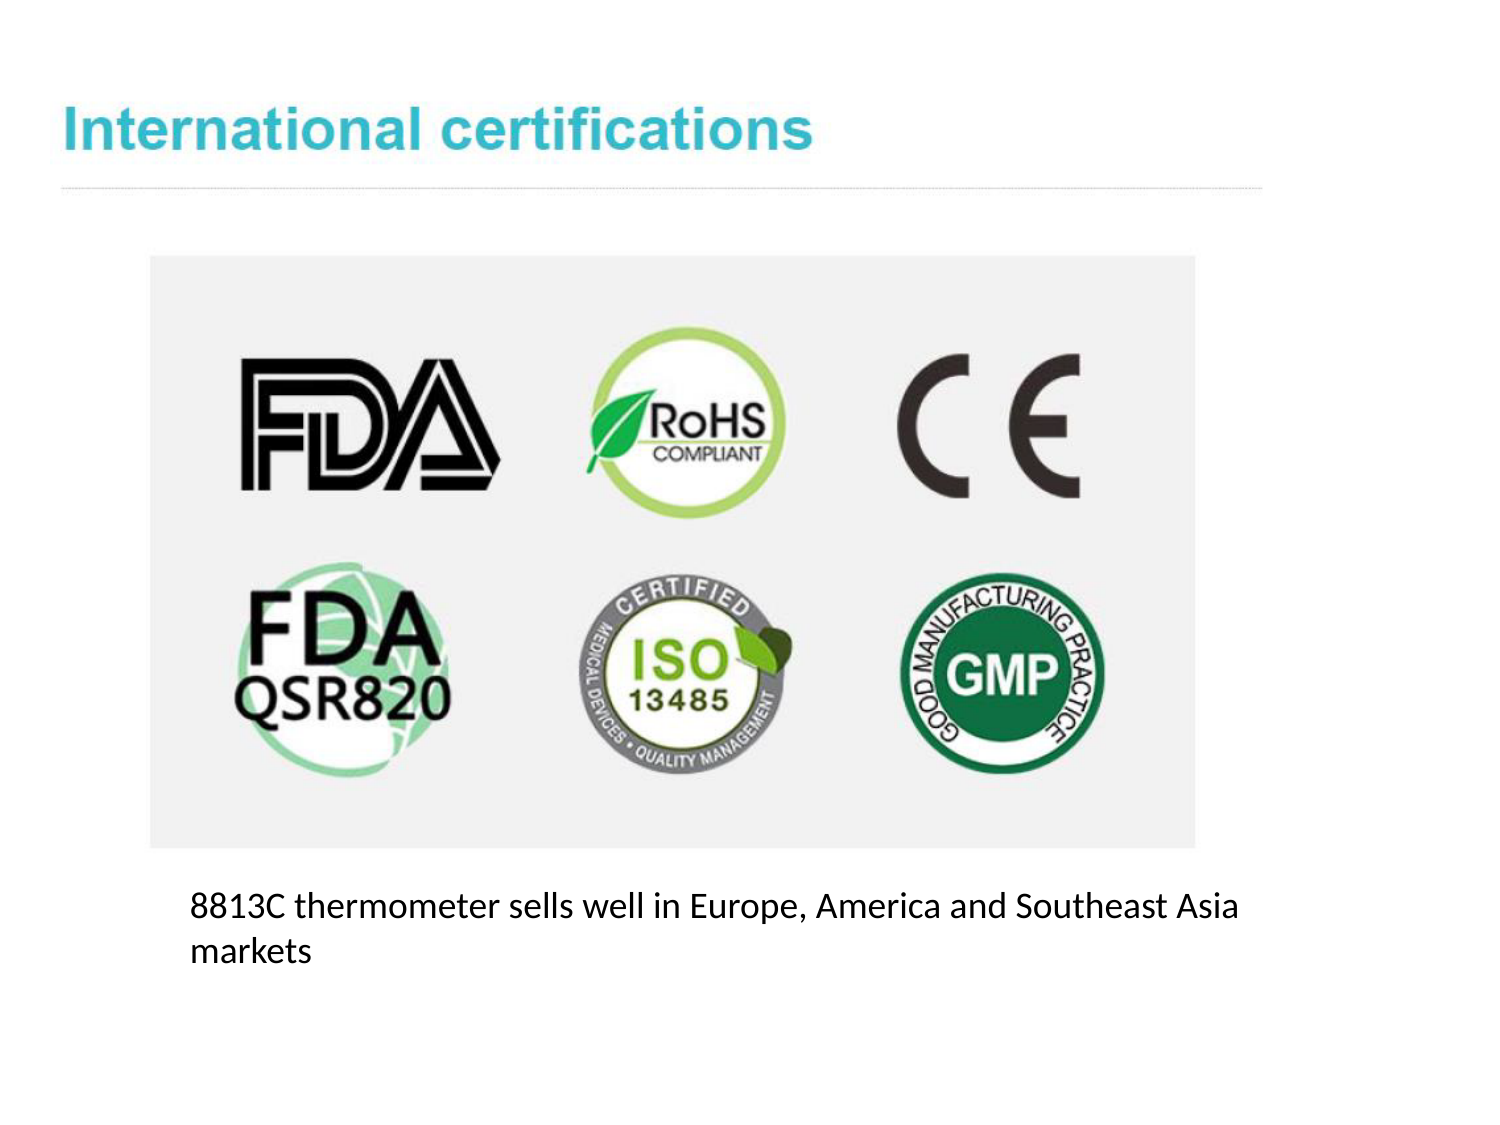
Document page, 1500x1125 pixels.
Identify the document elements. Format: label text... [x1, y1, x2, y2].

picture [49, 86, 1263, 863]
text_box 8813C thermometer sells well in Europe, America and Southeast Asia markets [174, 873, 1275, 979]
